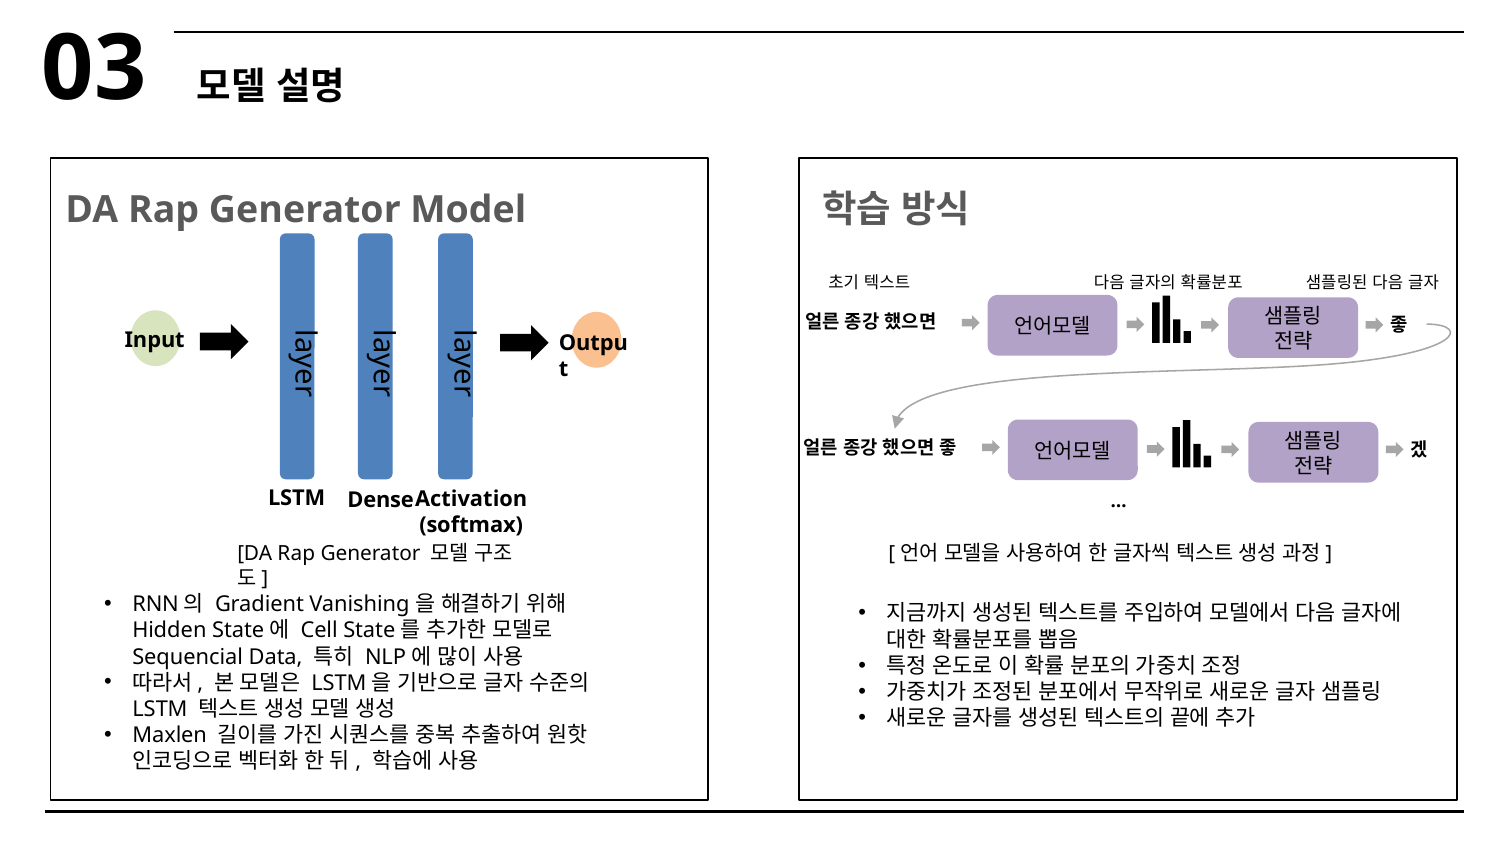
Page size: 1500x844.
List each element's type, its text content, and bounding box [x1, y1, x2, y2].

text_box 03 [26, 0, 162, 125]
text_box [48, 156, 710, 802]
text_box [797, 156, 1459, 263]
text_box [788, 264, 1493, 483]
text_box [797, 491, 1459, 802]
text_box … [1095, 491, 1143, 519]
text_box 모델 설명 [182, 40, 361, 115]
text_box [109, 233, 649, 546]
text_box [DA Rap Generator 모델 구조도] [222, 554, 554, 597]
